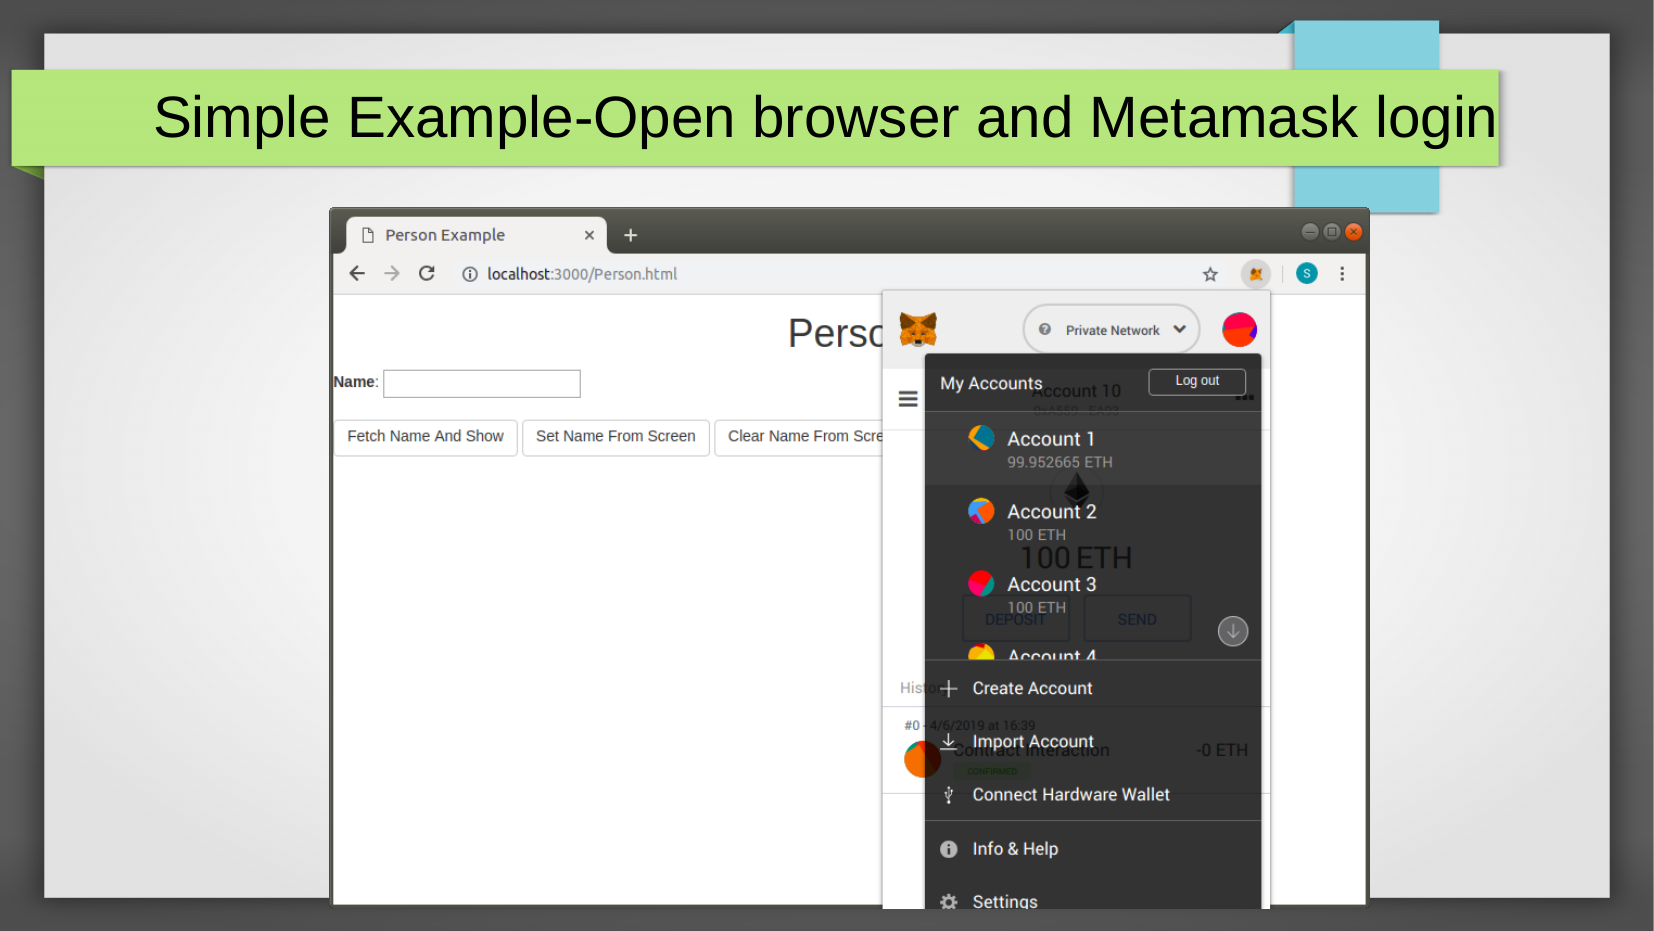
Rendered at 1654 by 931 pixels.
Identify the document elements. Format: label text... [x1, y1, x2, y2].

picture [0, 0, 1654, 931]
text_box Simple Example-Open browser and Metamask login [82, 37, 1571, 192]
